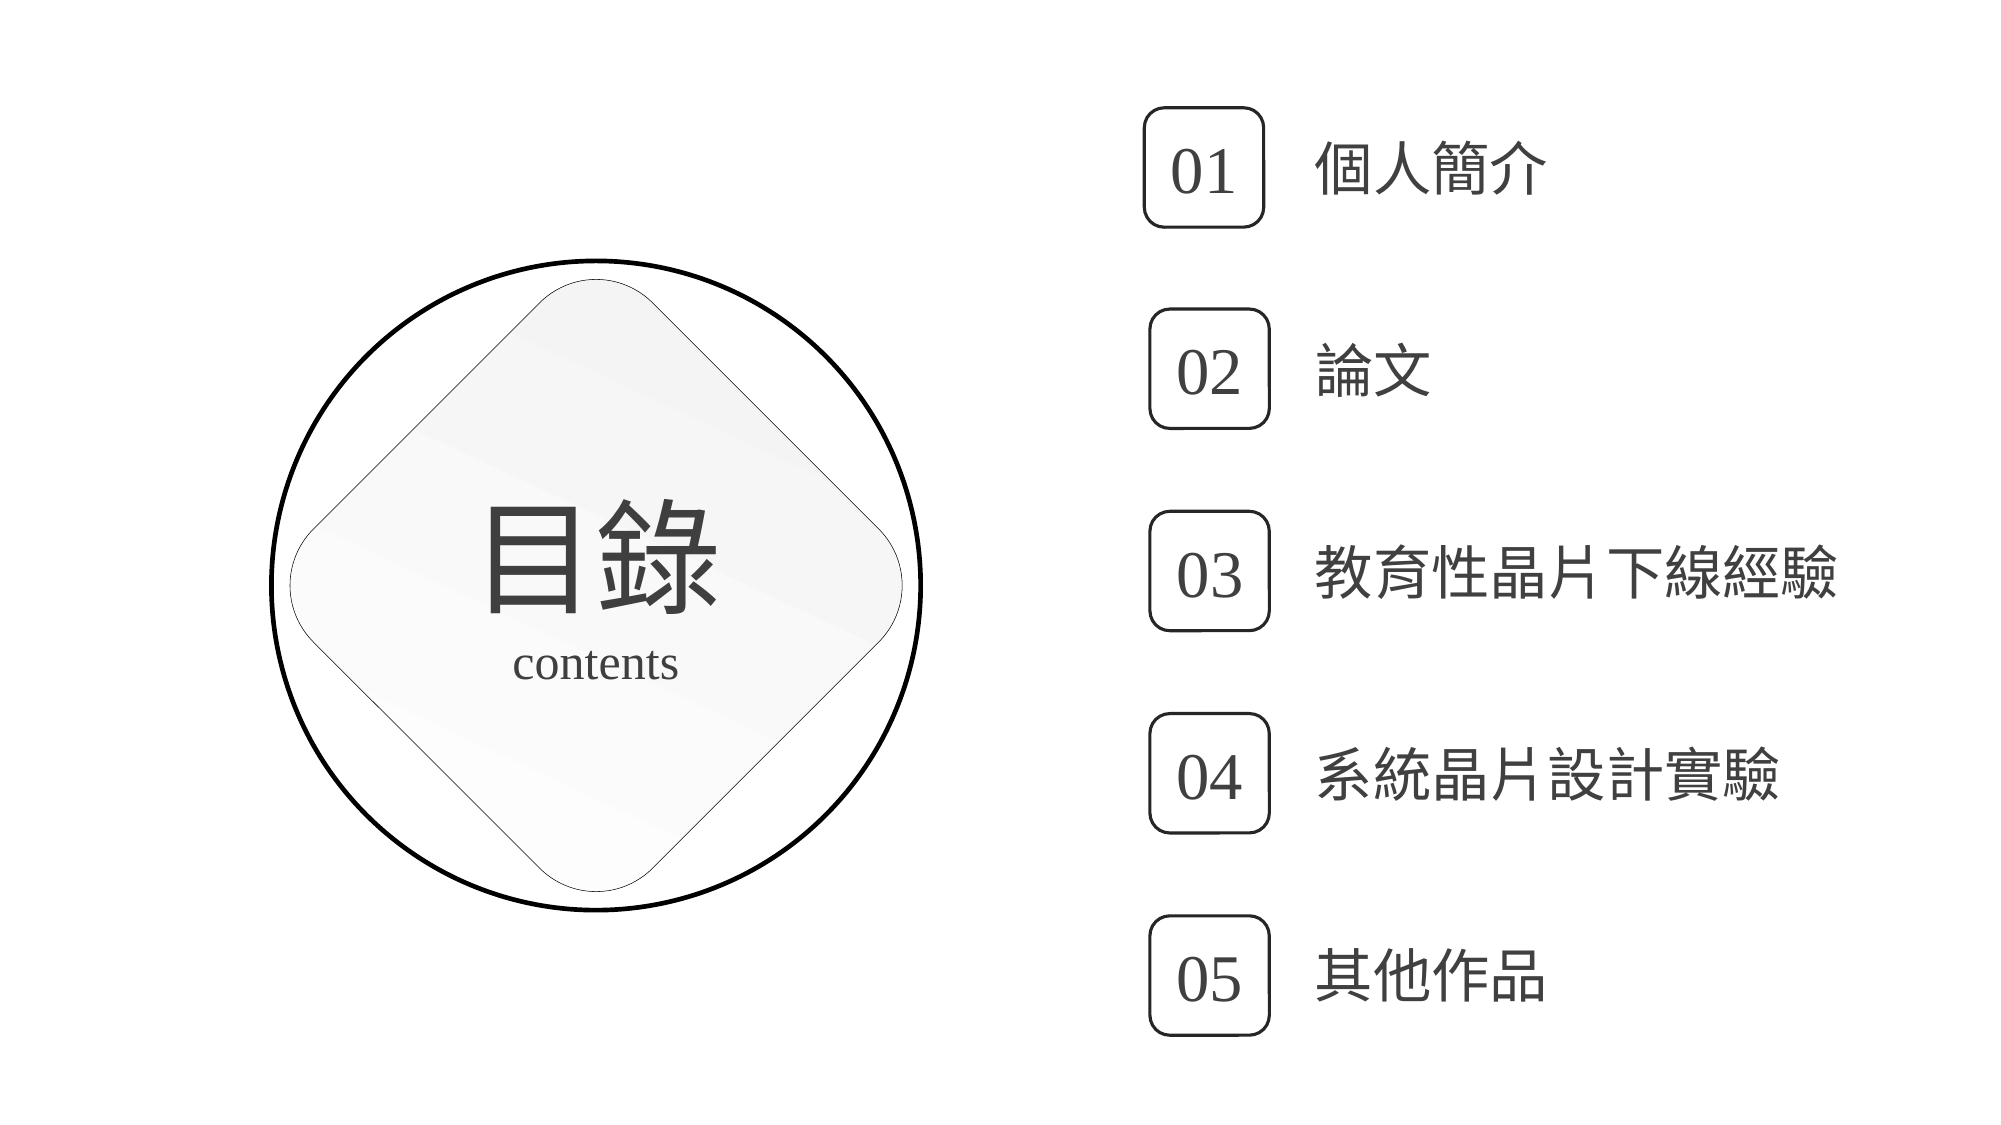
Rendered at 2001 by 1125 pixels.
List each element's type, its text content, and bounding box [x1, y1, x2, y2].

text_box [270, 259, 922, 912]
text_box 論文 [1300, 326, 1775, 412]
text_box 個人簡介 [1300, 124, 1775, 210]
text_box 目錄 contents [456, 471, 736, 697]
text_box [1149, 309, 1270, 429]
text_box 其他作品 [1300, 932, 1775, 1017]
text_box 系統晶片設計實驗 [1300, 730, 1944, 816]
text_box 教育性晶片下線經驗 [1300, 528, 1893, 614]
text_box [1149, 511, 1270, 631]
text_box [1149, 713, 1270, 833]
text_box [1149, 915, 1270, 1036]
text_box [1144, 107, 1264, 228]
